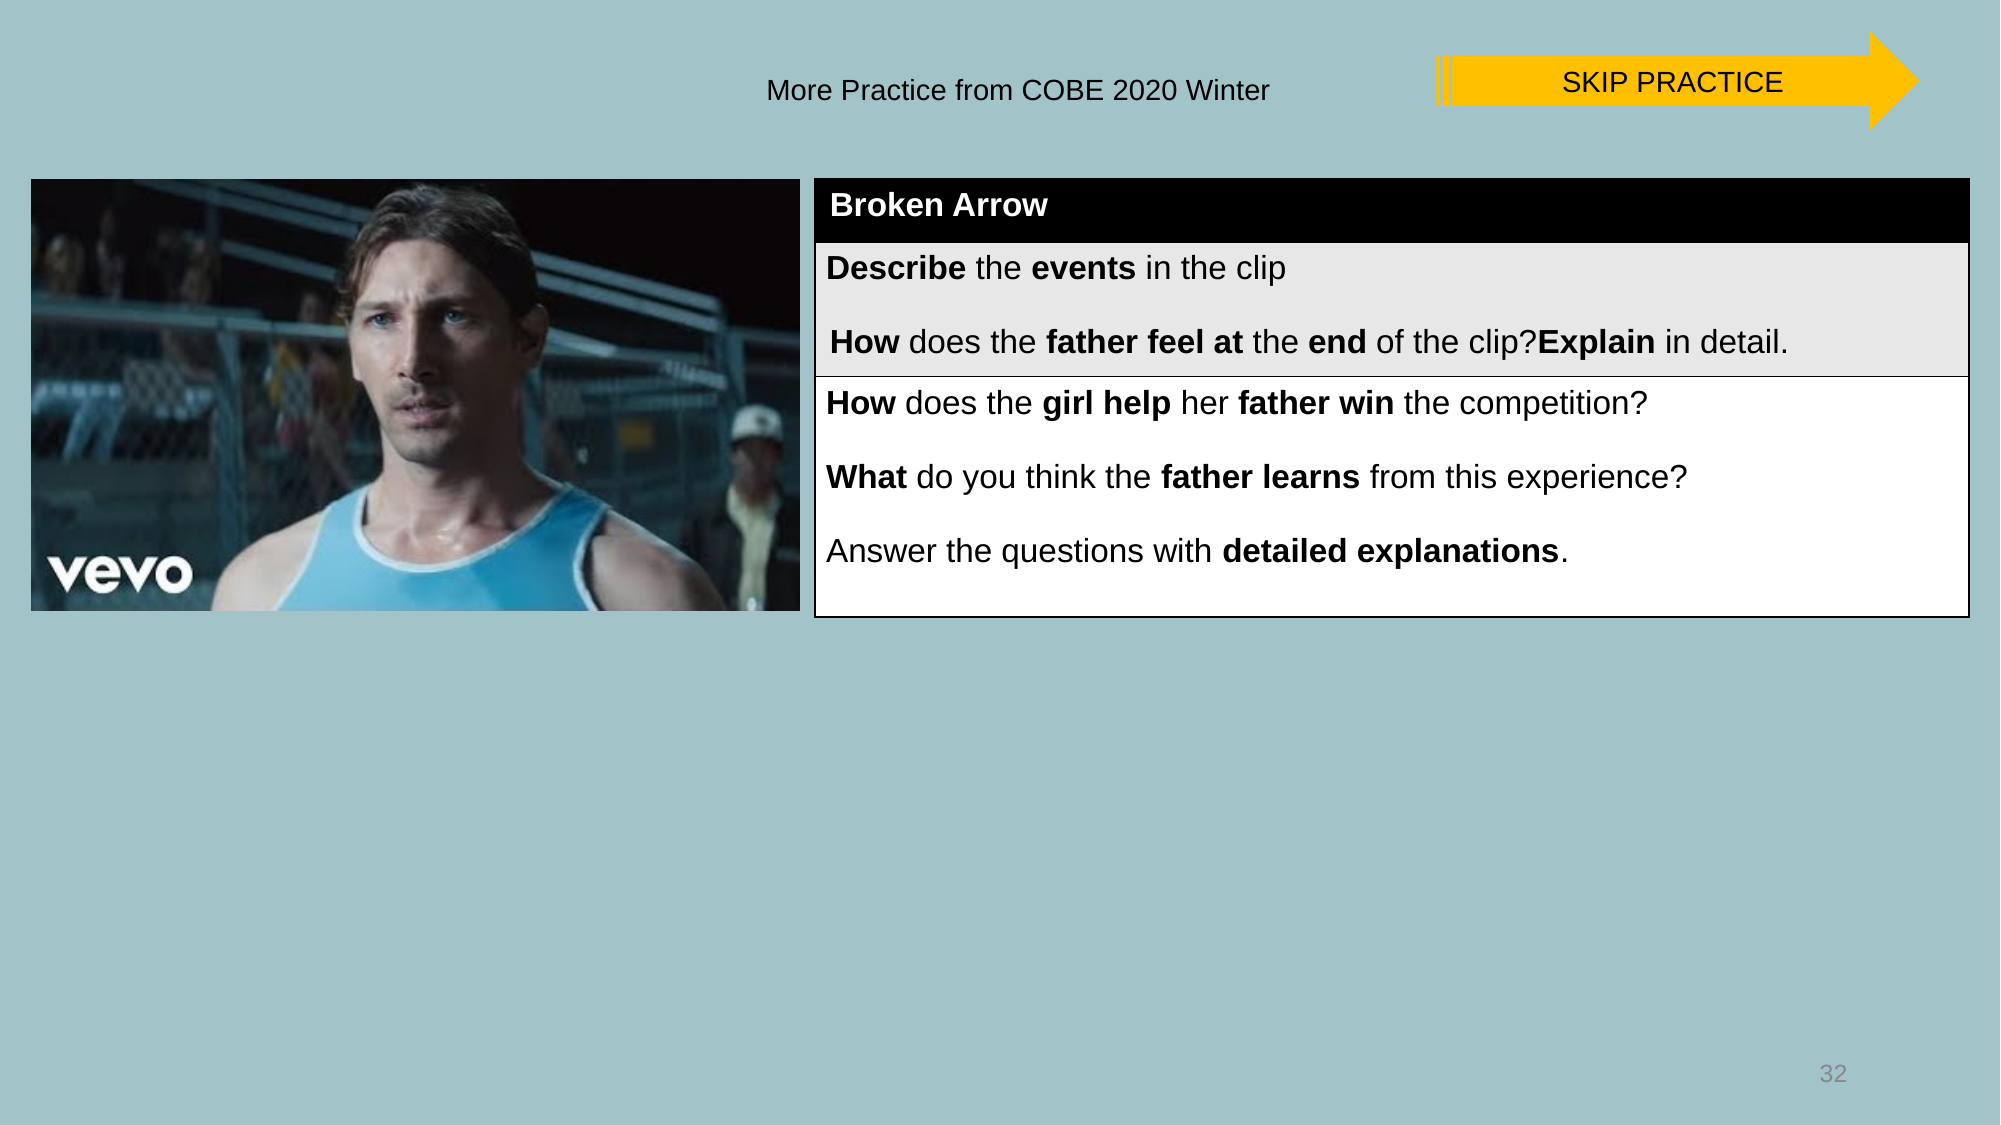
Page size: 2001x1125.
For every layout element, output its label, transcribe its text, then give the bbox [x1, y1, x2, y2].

table_header Broken Arrow [816, 180, 1968, 241]
text_box SKIP PRACTICE [1442, 55, 1449, 106]
table_cell How does the girl help her father win the competition? What do you think the father learns from this experience? Answer the questions with detailed explanations. [816, 377, 1968, 616]
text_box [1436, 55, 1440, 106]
slide_number 32 [1412, 1042, 1863, 1103]
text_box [30, 178, 801, 612]
text_box SKIP PRACTICE [1451, 30, 1919, 131]
table_cell Describe the events in the clip How does the father feel at the end of the clip?Explain in detail. [816, 243, 1968, 376]
text_box More Practice from COBE 2020 Winter [751, 64, 1393, 114]
